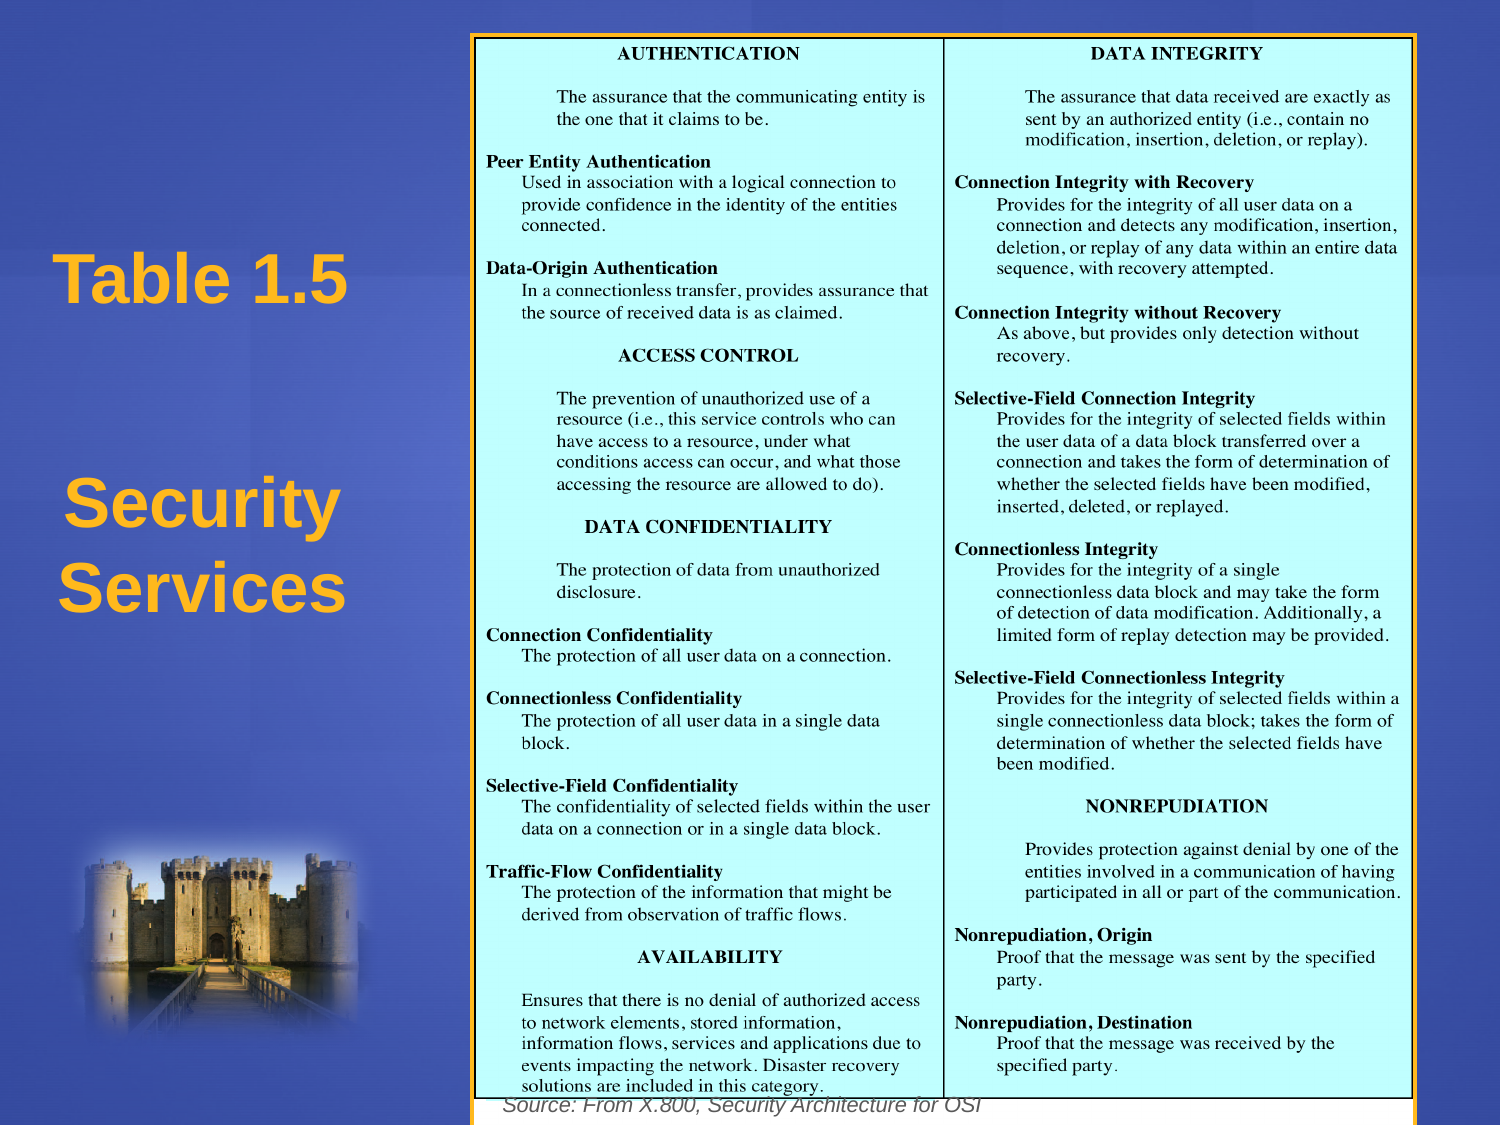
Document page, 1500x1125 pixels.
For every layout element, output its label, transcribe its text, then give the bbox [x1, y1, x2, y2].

text_box Table 1.5 Security Services [37, 224, 388, 805]
picture [61, 811, 381, 1051]
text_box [473, 36, 1414, 1125]
